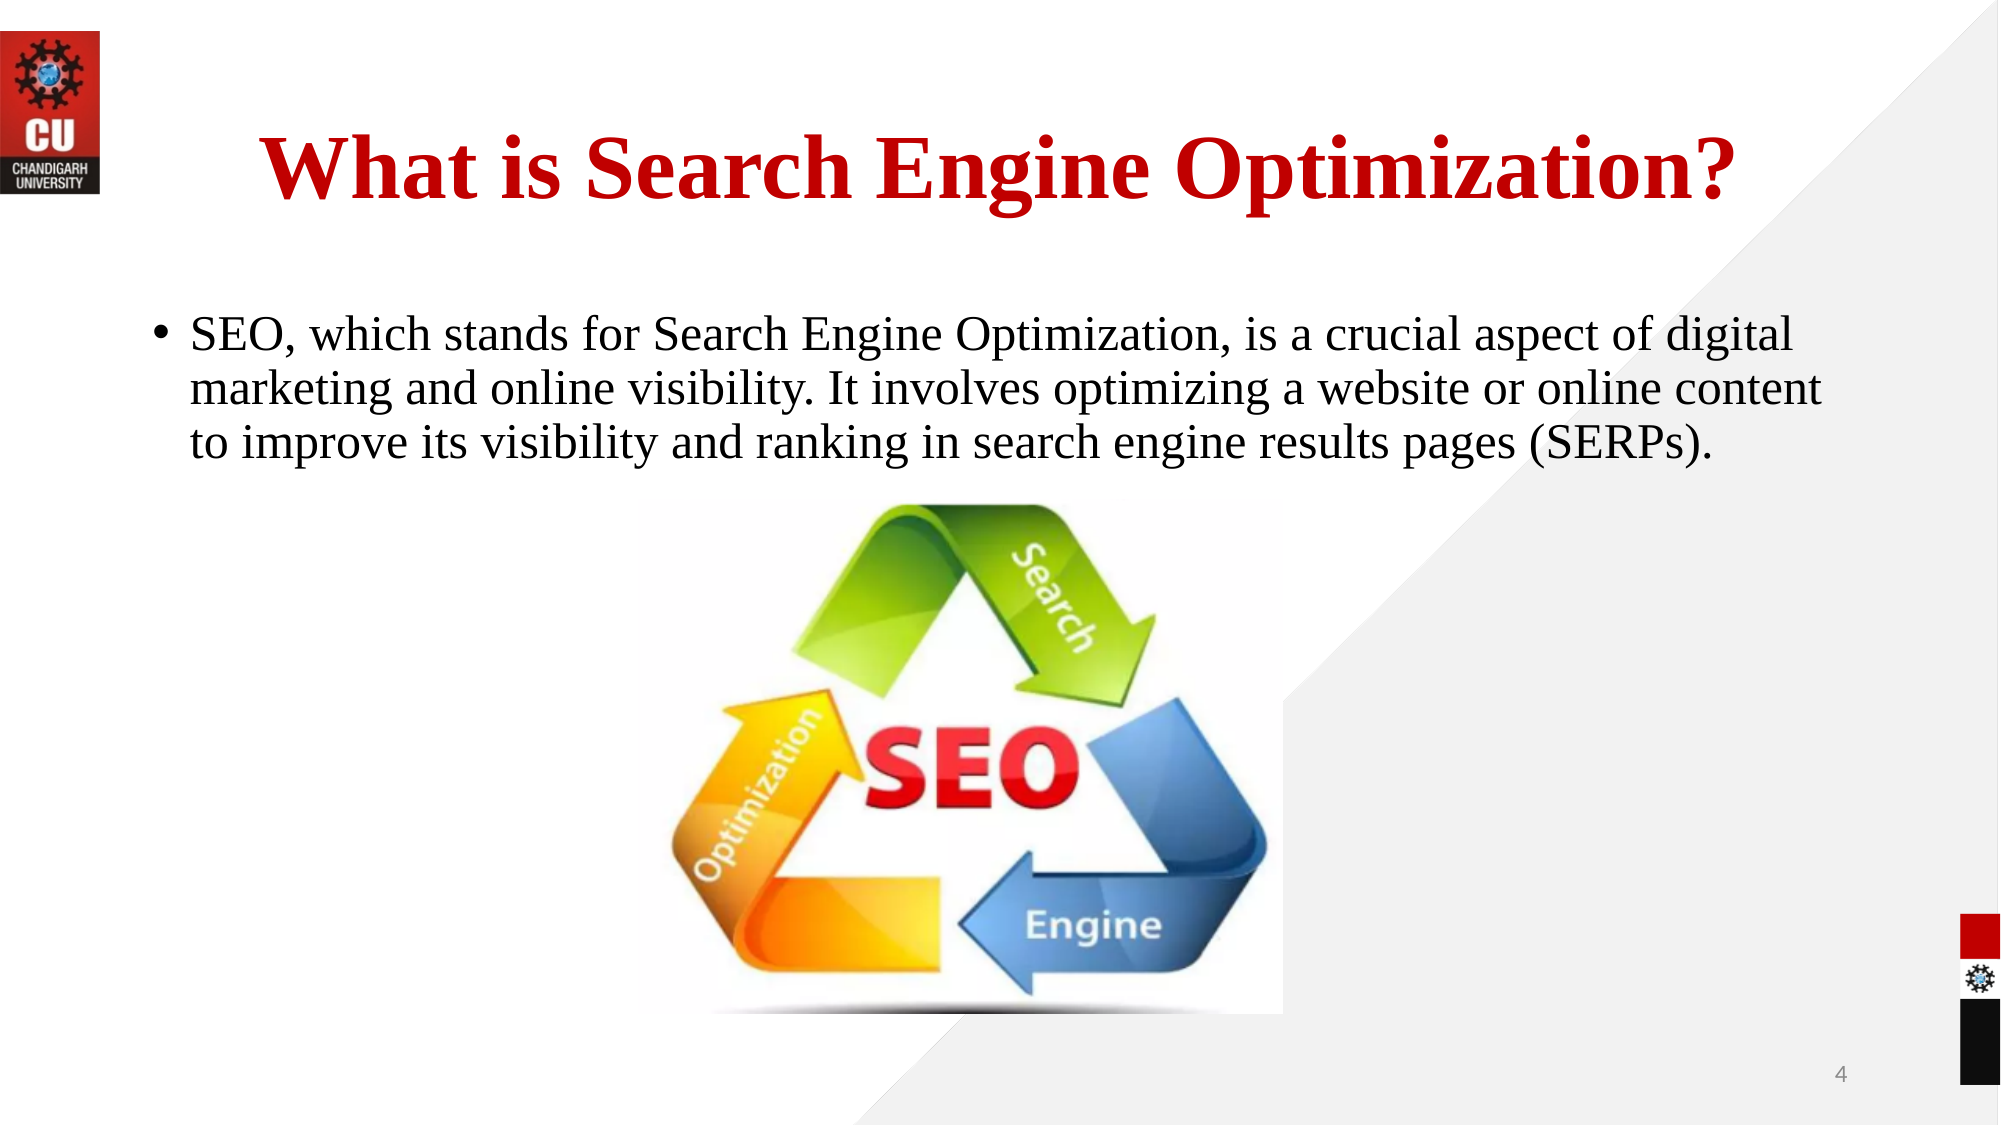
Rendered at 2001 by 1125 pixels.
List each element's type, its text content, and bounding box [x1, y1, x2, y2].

slide_number 4 [1412, 1042, 1863, 1103]
picture [0, 0, 2001, 1125]
list SEO, which stands for Search Engine Optimization, is a crucial aspect of digital marketing and online visibility. It involves optimizing a website or online content to improve its visibility and ranking in search engine results pages (SERPs). [137, 299, 1863, 1014]
title What is Search Engine Optimization? [137, 59, 1863, 278]
